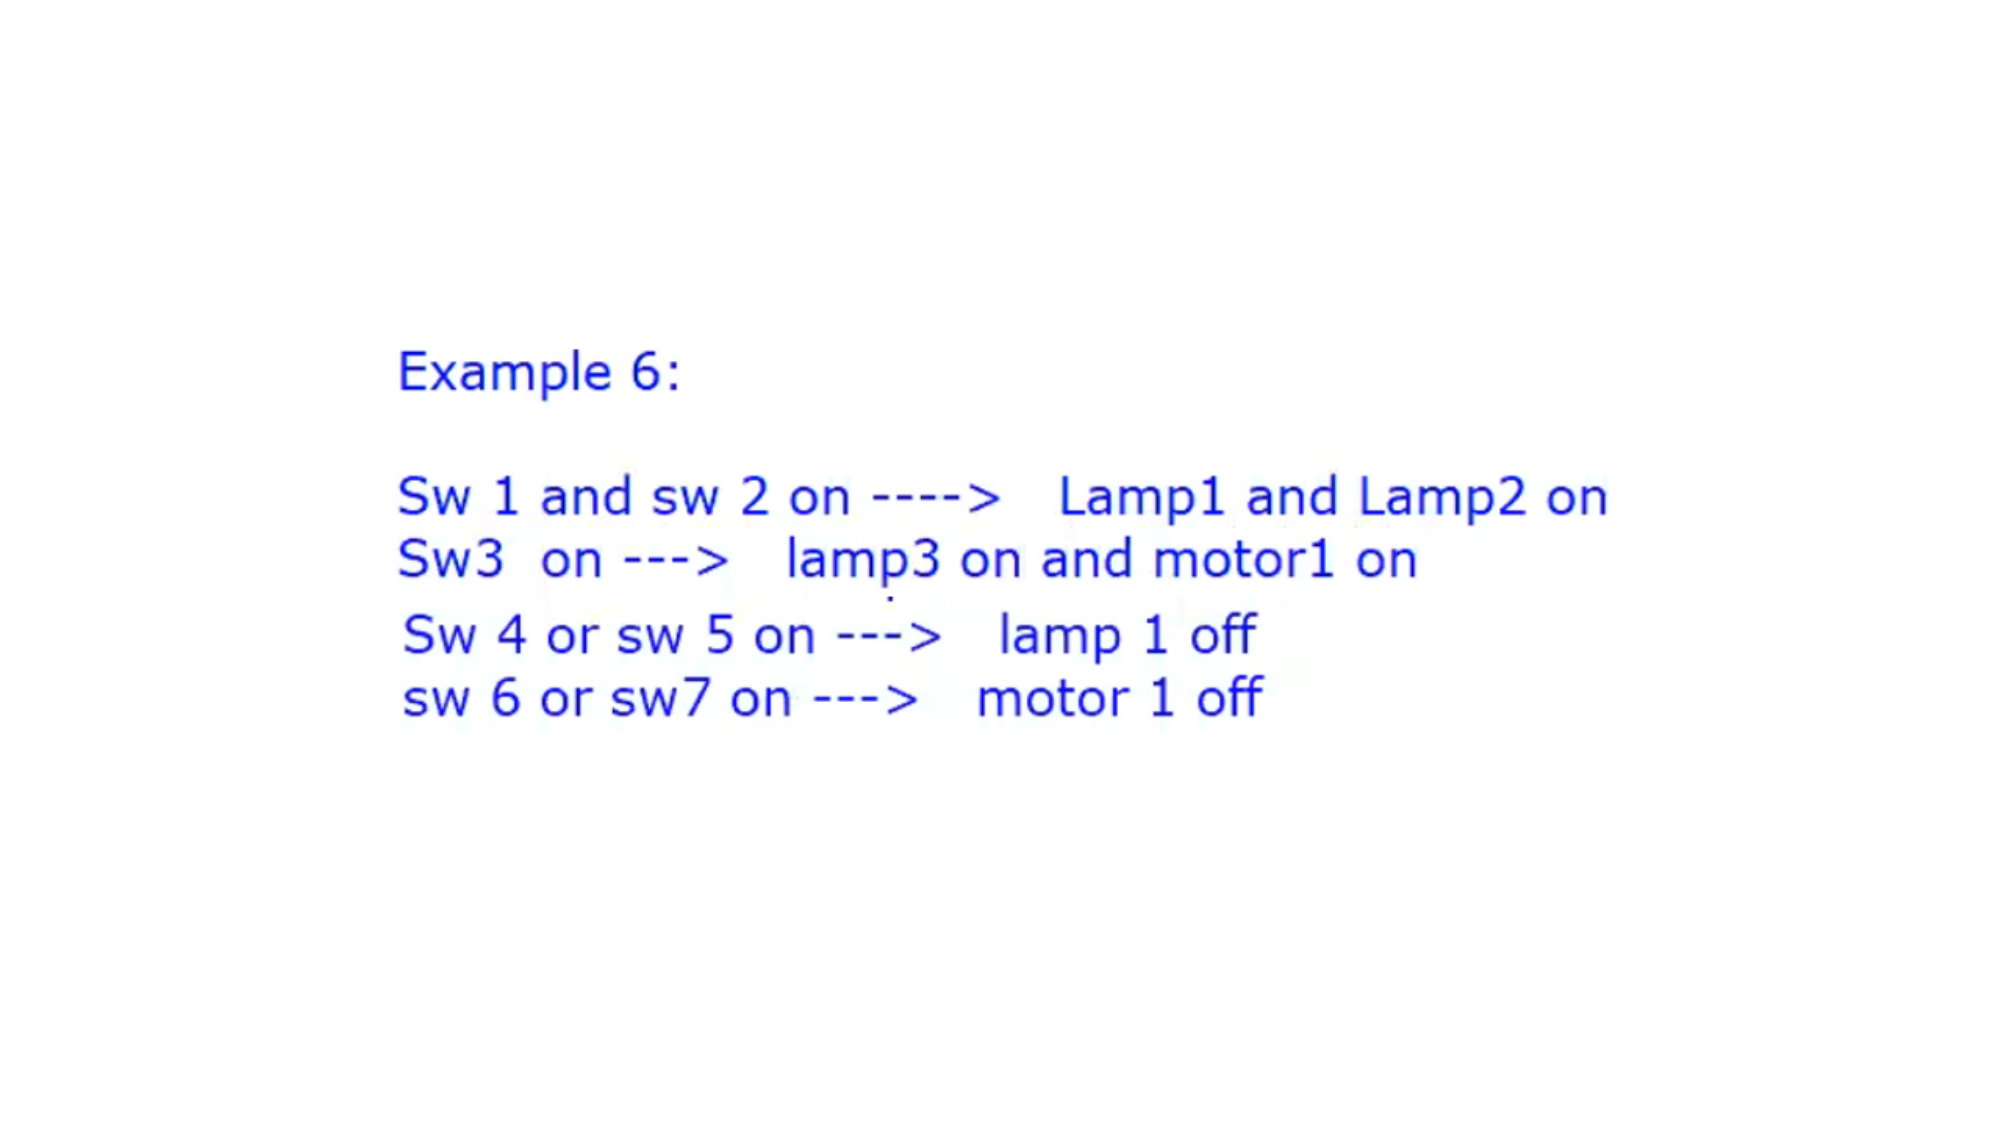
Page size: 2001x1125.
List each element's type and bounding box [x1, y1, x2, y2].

picture [391, 349, 1609, 749]
